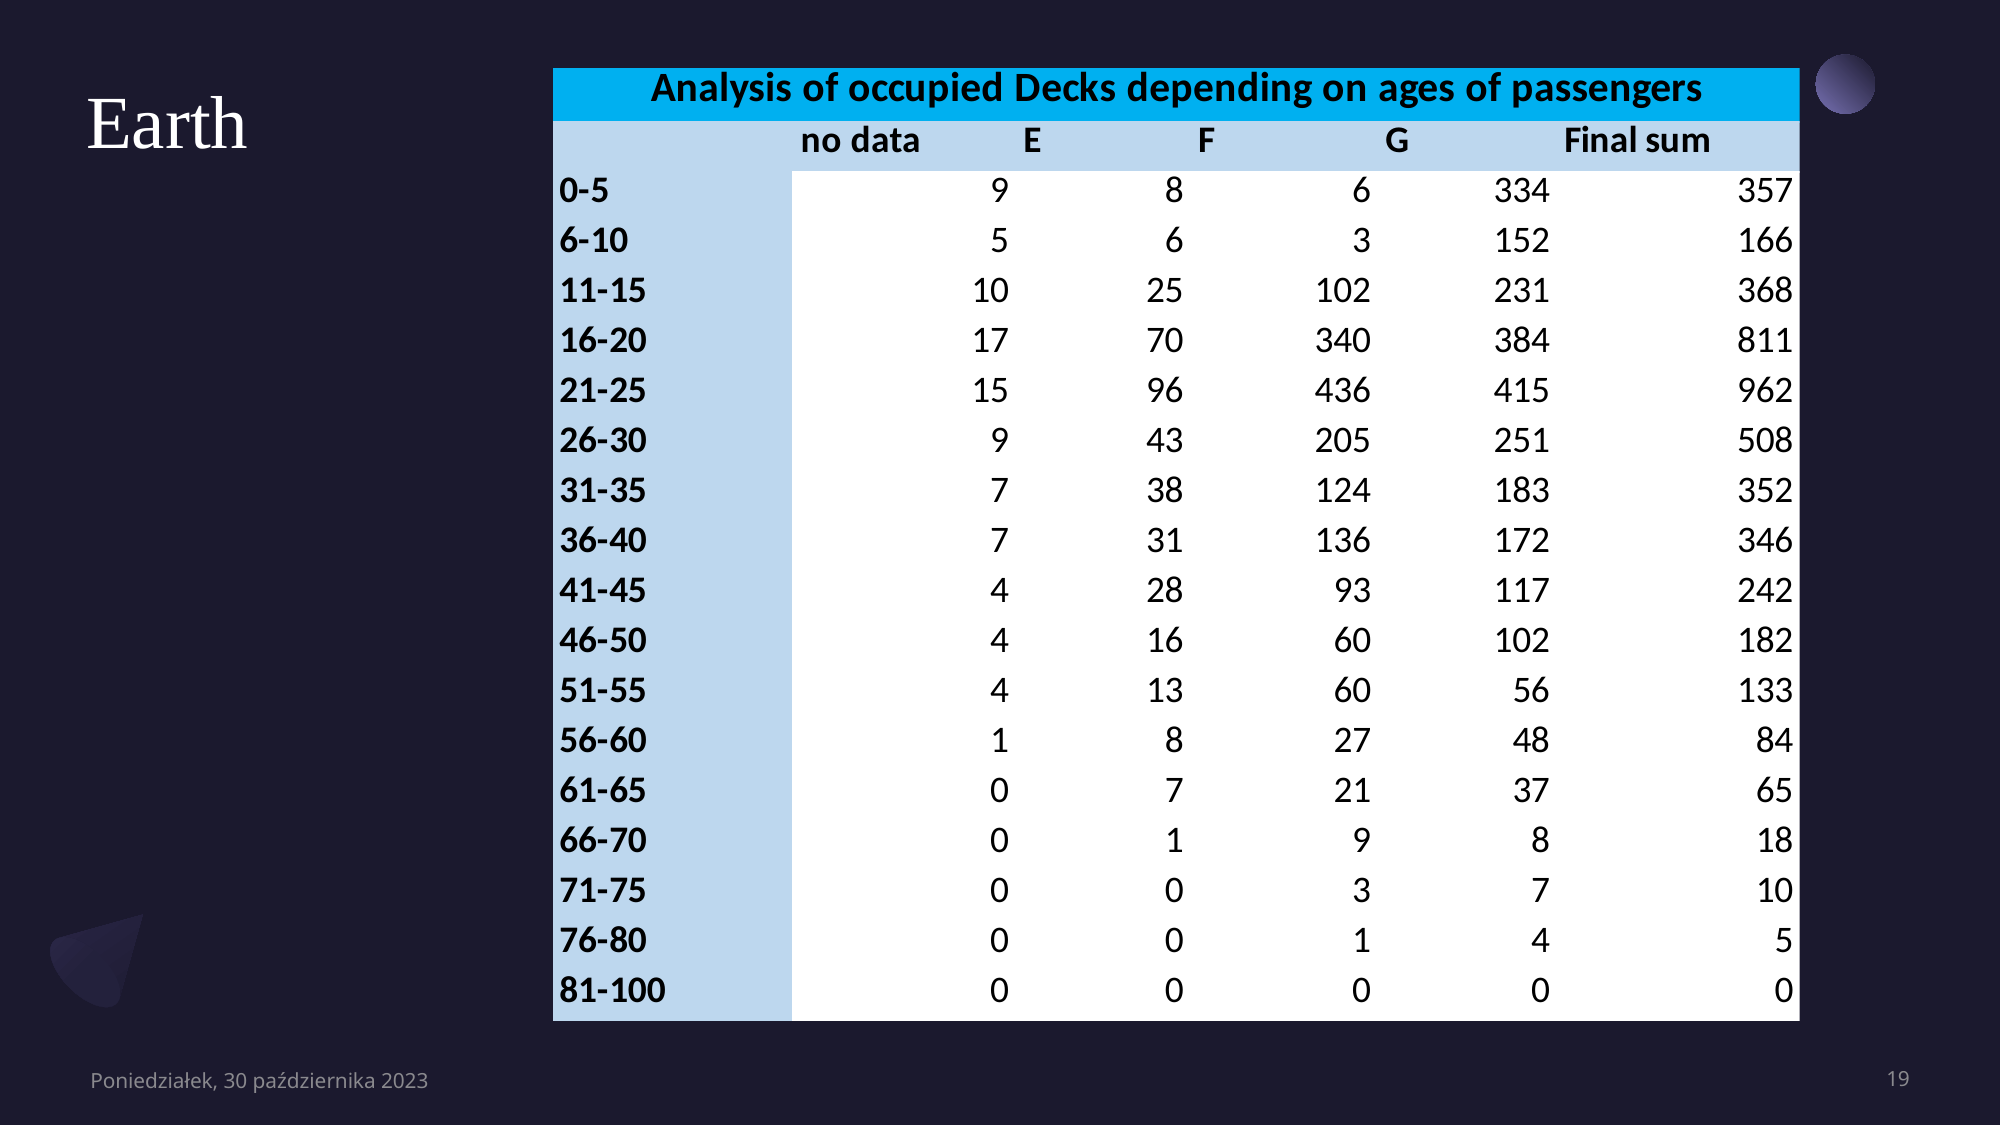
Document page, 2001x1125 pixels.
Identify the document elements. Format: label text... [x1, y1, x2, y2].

picture [550, 66, 1802, 1023]
text_box Earth [71, 66, 550, 172]
slide_number Poniedziałek, 30 października 2023 [90, 1067, 522, 1093]
slide_number 19 [1632, 1067, 1910, 1093]
